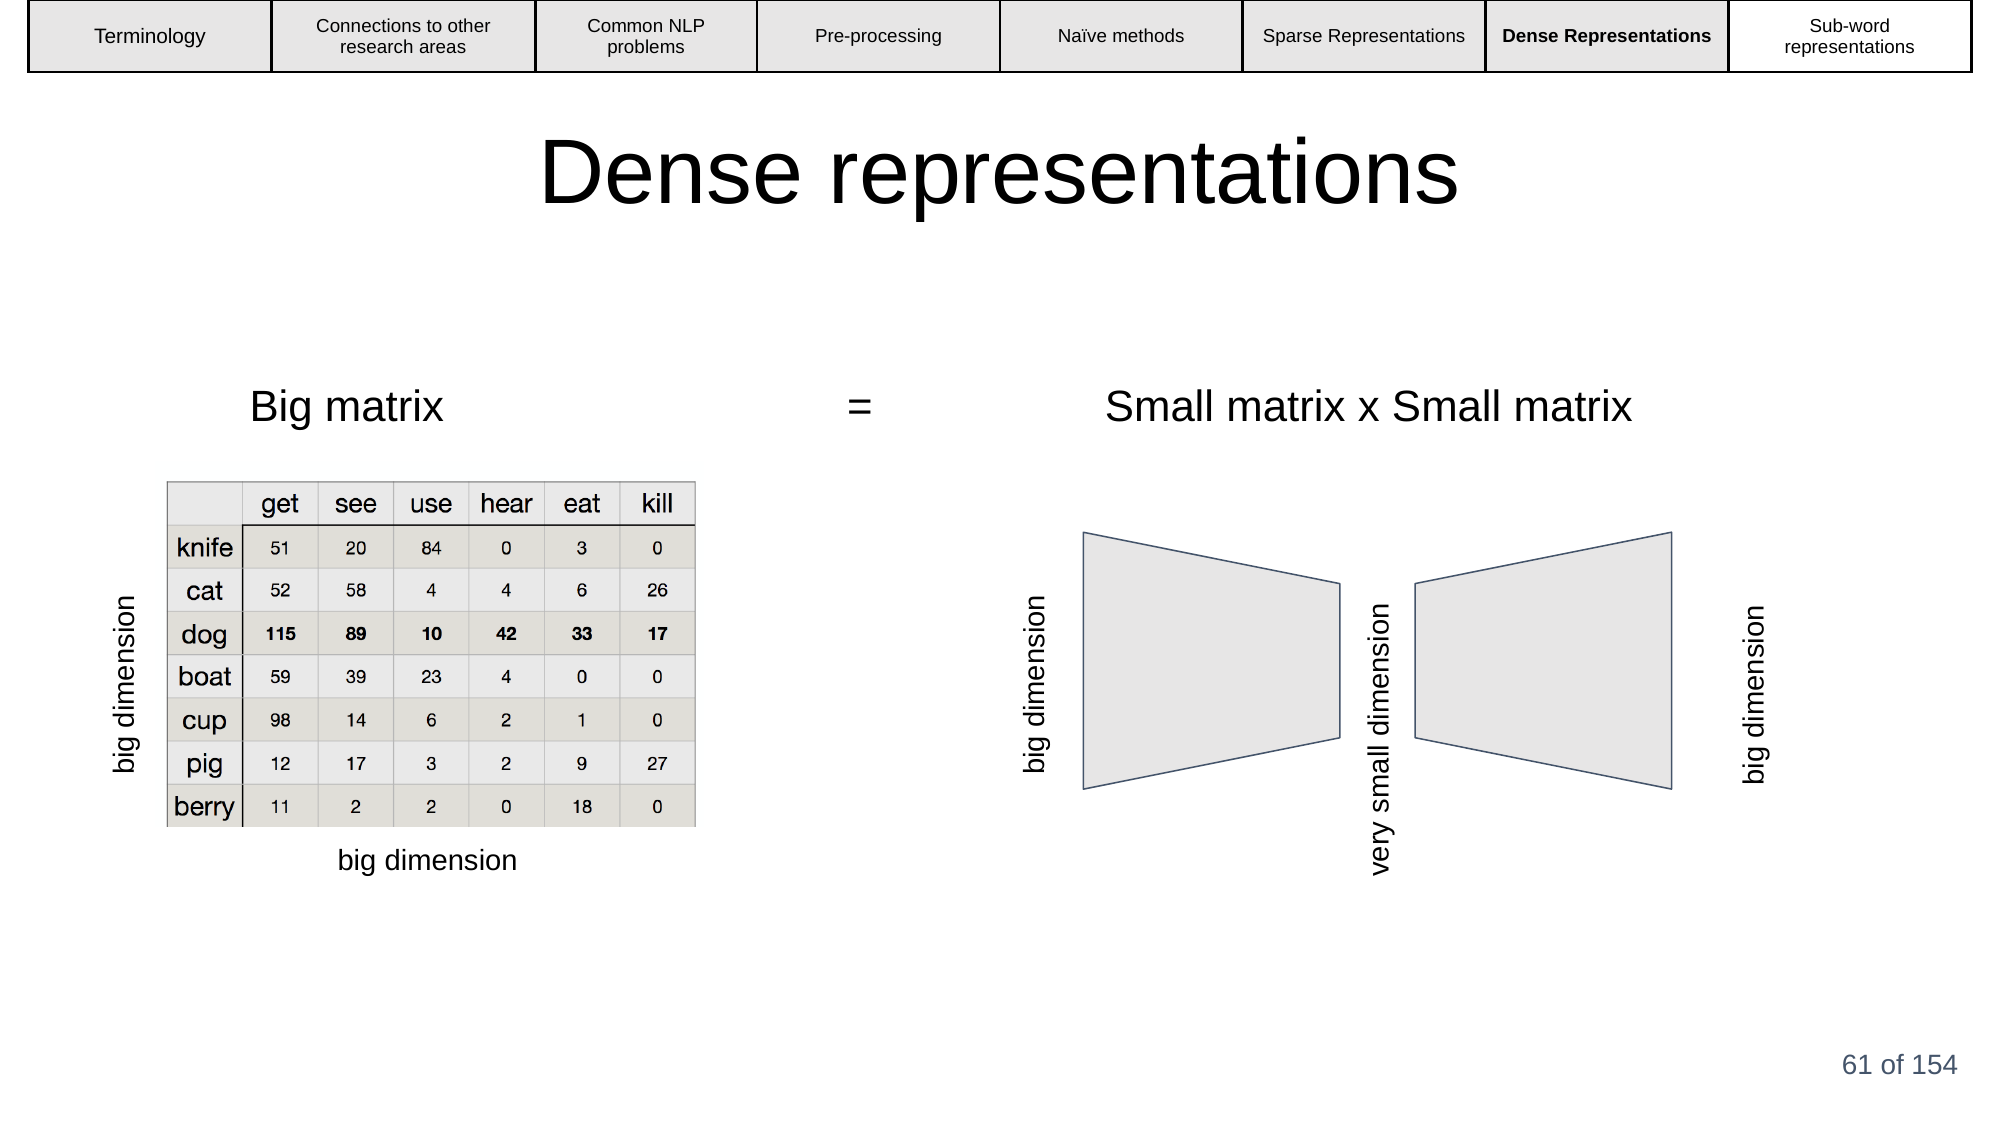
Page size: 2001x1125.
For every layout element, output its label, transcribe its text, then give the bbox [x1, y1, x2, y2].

text_box very small dimension [1344, 496, 1410, 892]
picture [155, 461, 705, 827]
table_header Naïve methods [1001, 1, 1241, 71]
text_box big dimension [322, 835, 614, 891]
slide_number ‹#› of 154 [1708, 1019, 1974, 1106]
table_header Pre-processing [758, 1, 999, 71]
text_box Big matrix = Small matrix x Small matrix [234, 362, 1758, 446]
table_header Common NLP problems [537, 1, 756, 71]
text_box [1415, 532, 1672, 790]
title Dense representations [68, 97, 1932, 223]
text_box big dimension [89, 531, 150, 791]
table_header Connections to other research areas [273, 1, 534, 71]
text_box [1083, 532, 1340, 790]
table_header Sub-word representations [1730, 1, 1970, 71]
text_box big dimension [999, 531, 1065, 791]
table_header Sparse Representations [1244, 1, 1484, 71]
table_header Terminology [30, 1, 270, 71]
table_header Dense Representations [1487, 1, 1727, 71]
text_box big dimension [1719, 541, 1785, 801]
